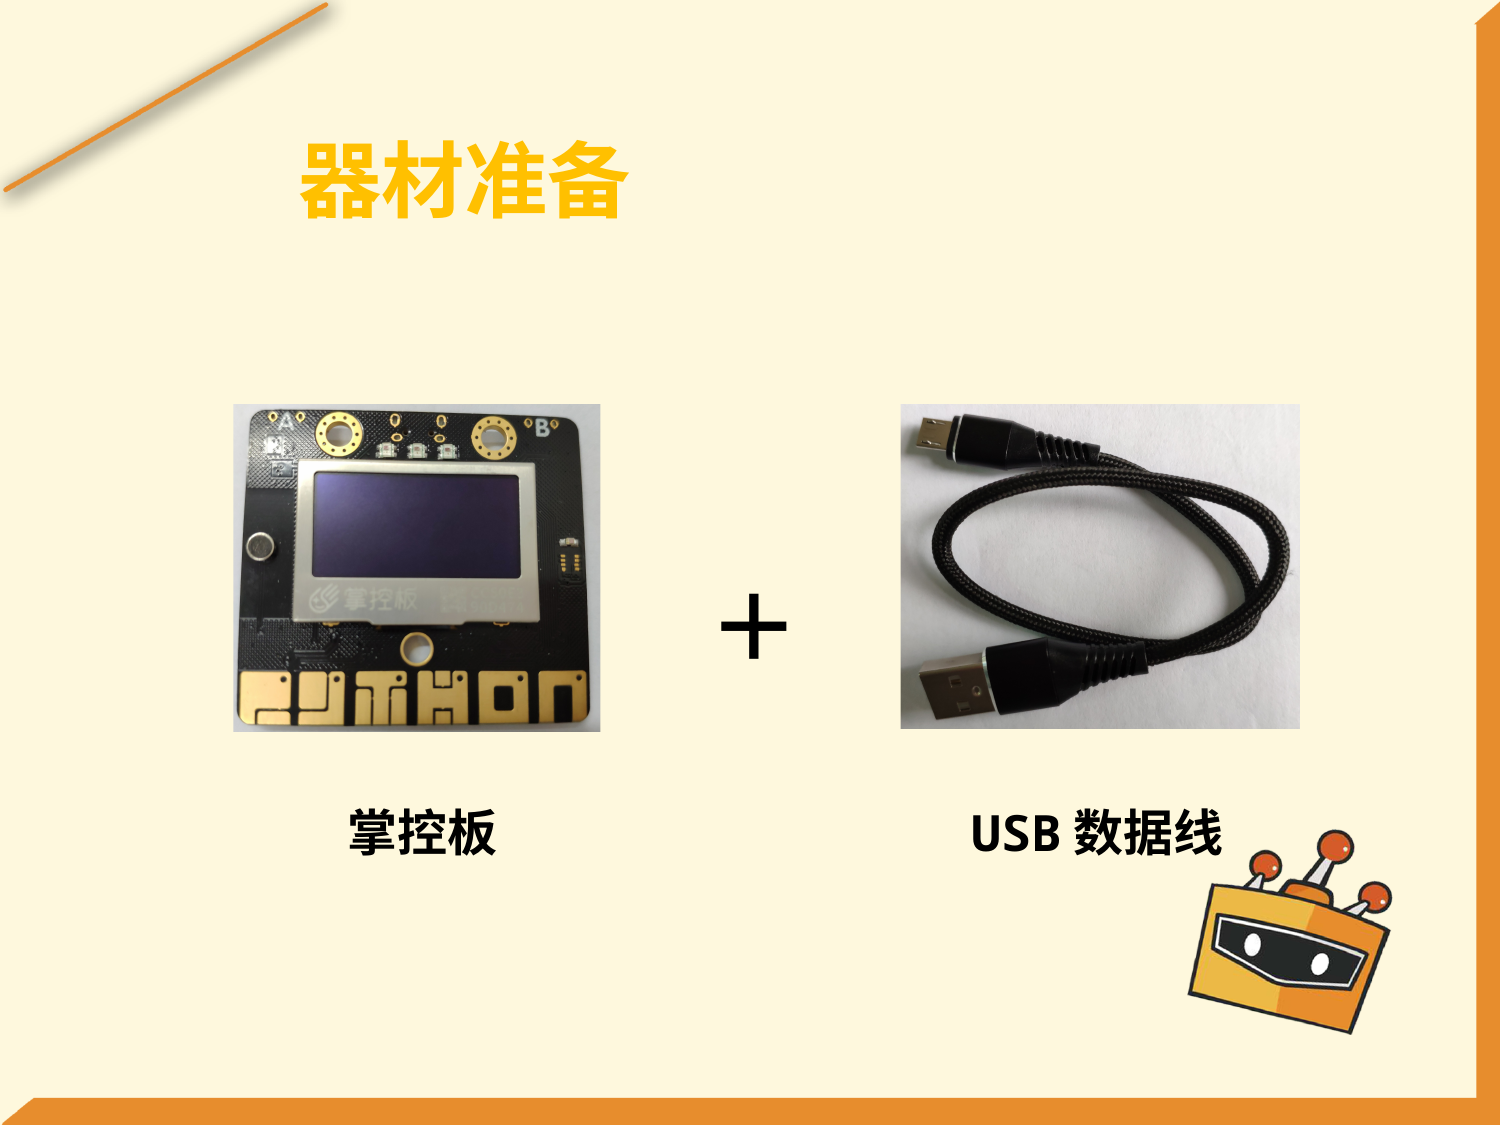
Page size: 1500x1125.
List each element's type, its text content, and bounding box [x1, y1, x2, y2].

text_box 掌控板 [333, 794, 513, 870]
text_box USB数据线 [957, 794, 1239, 870]
text_box 器材准备 [282, 131, 648, 238]
picture [0, 0, 1500, 1125]
text_box ＋ [694, 562, 816, 688]
